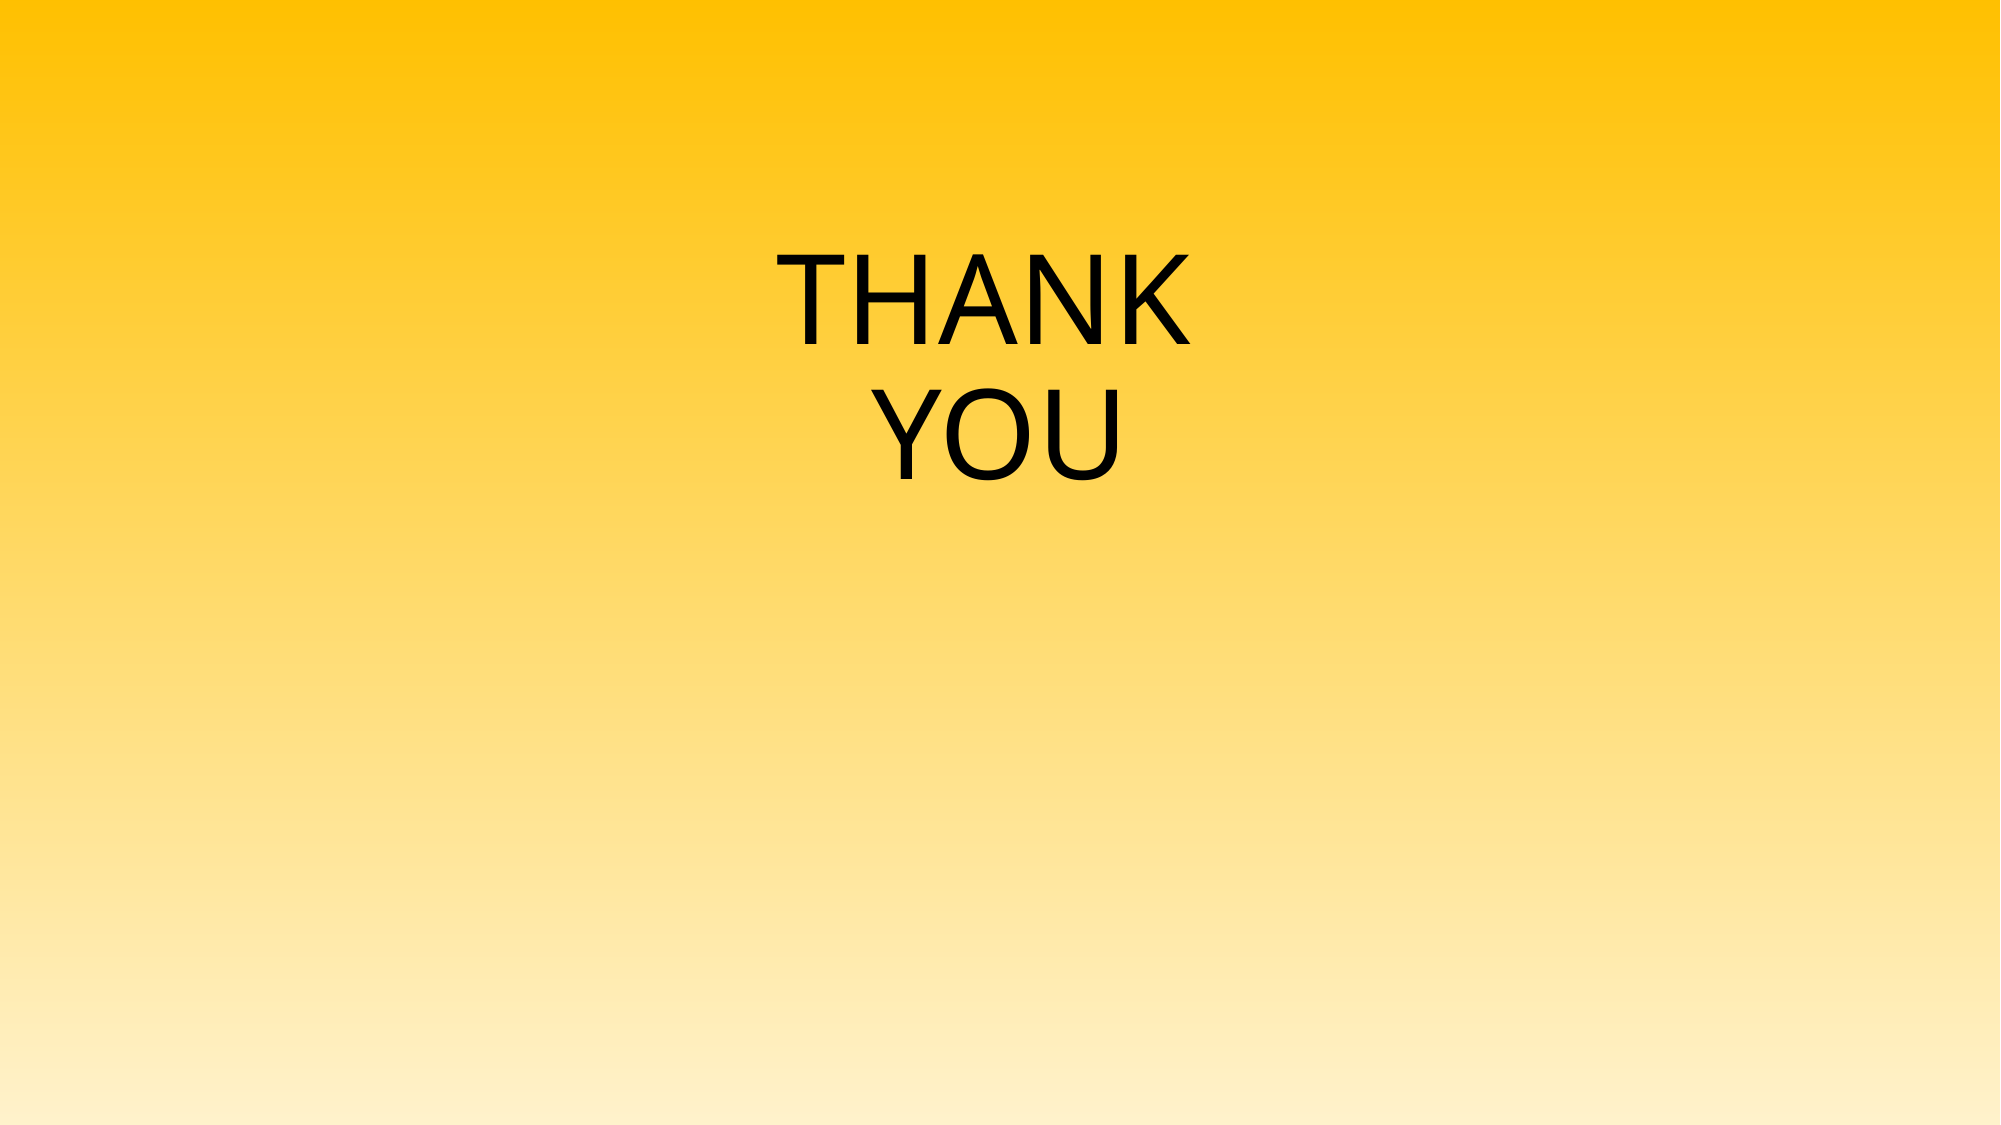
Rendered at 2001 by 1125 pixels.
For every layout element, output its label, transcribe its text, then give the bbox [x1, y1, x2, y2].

title THANK YOU [0, 122, 2000, 515]
